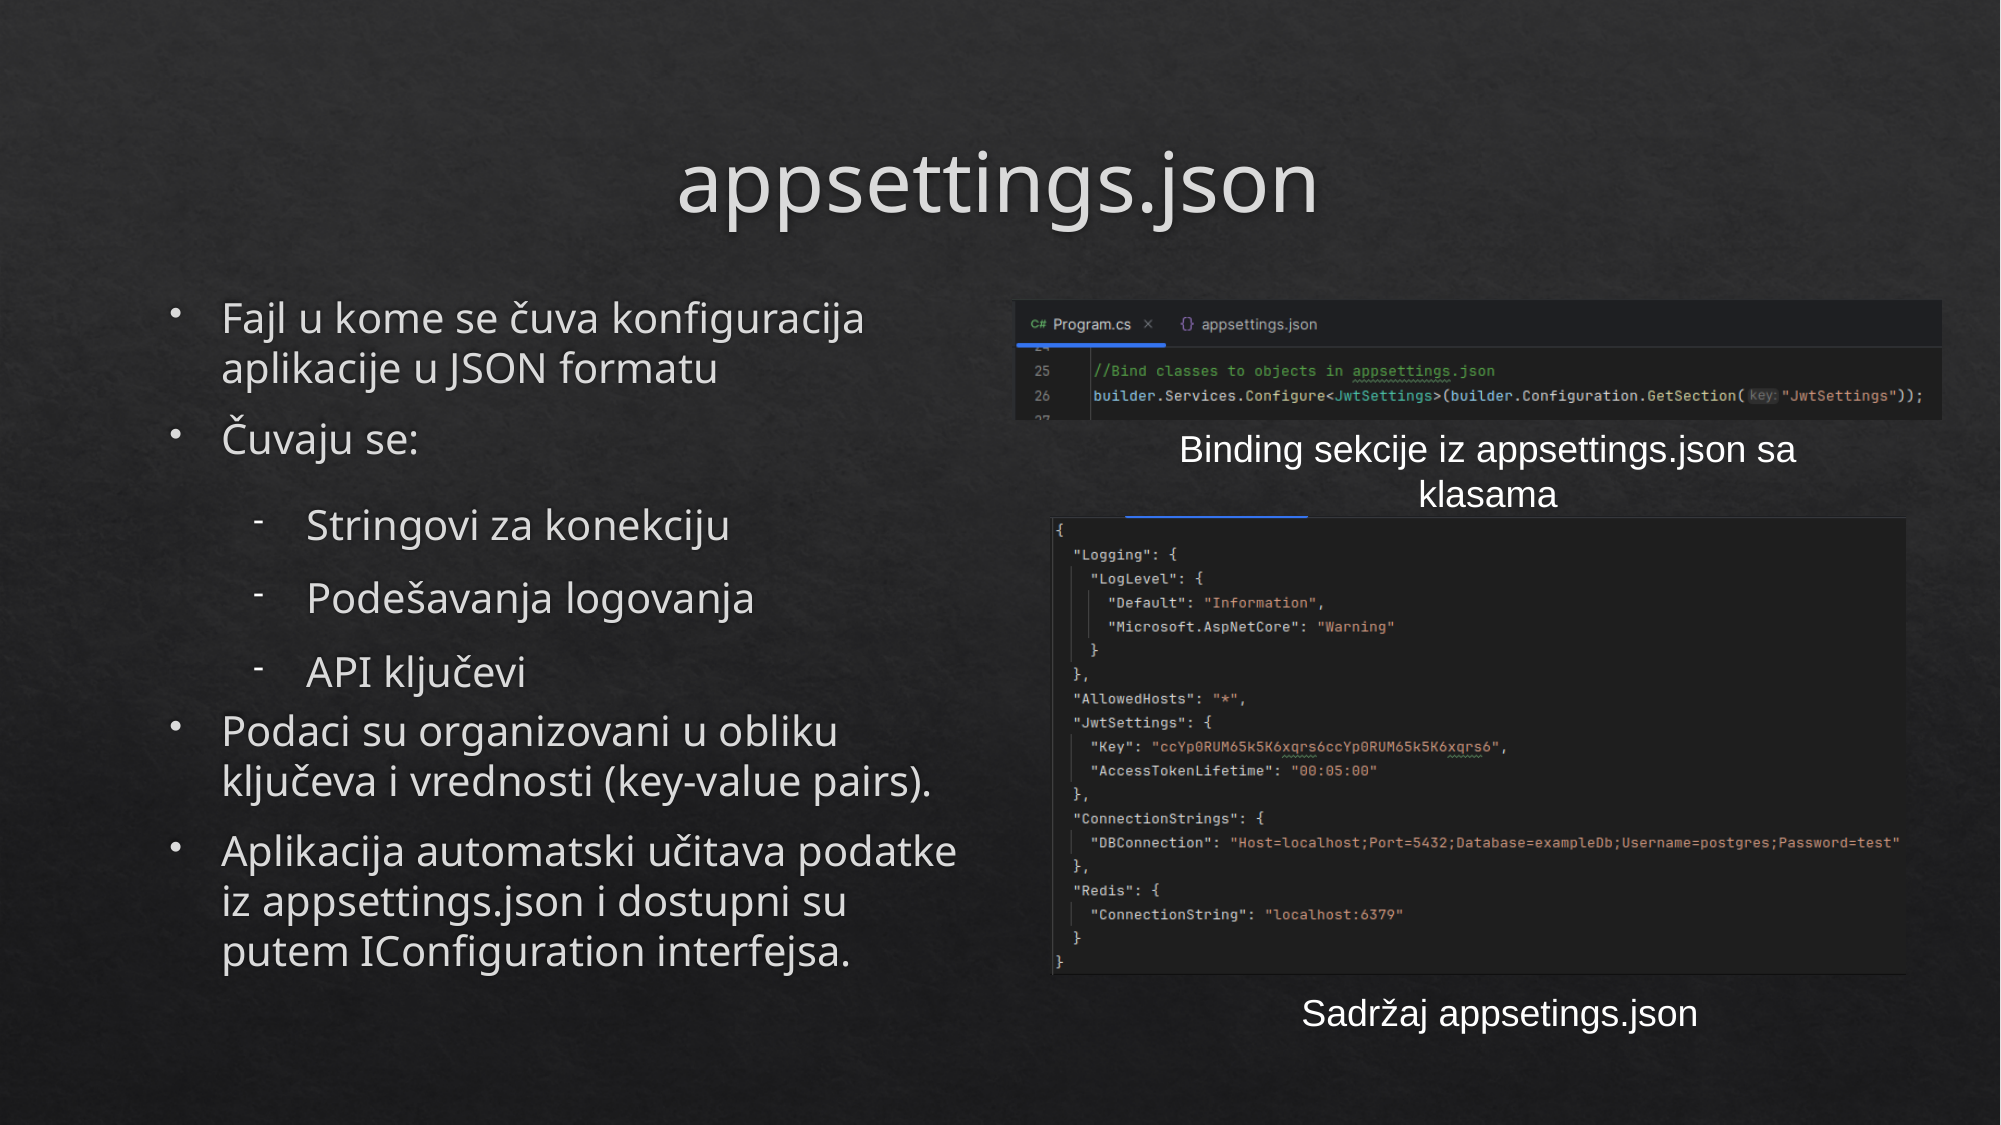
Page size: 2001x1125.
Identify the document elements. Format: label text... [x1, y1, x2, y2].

picture [0, 0, 2001, 1125]
text_box appsettings.json [149, 99, 1849, 260]
text_box Sadržaj appsetings.json [1275, 984, 1725, 1057]
text_box Fajl u kome se čuva konfiguracija aplikacije u JSON formatu Čuvaju se: Stringovi za konekciju Podešavanja logovanja API ključevi Podaci su organizovani u obliku ključeva i vrednosti (key-value pairs). Aplikacija automatski učitava podatke iz appsettings.json i dostupni su putem IConfiguration interfejsa. [149, 284, 998, 1013]
text_box Binding sekcije iz appsettings.json sa klasama [1100, 429, 1875, 515]
